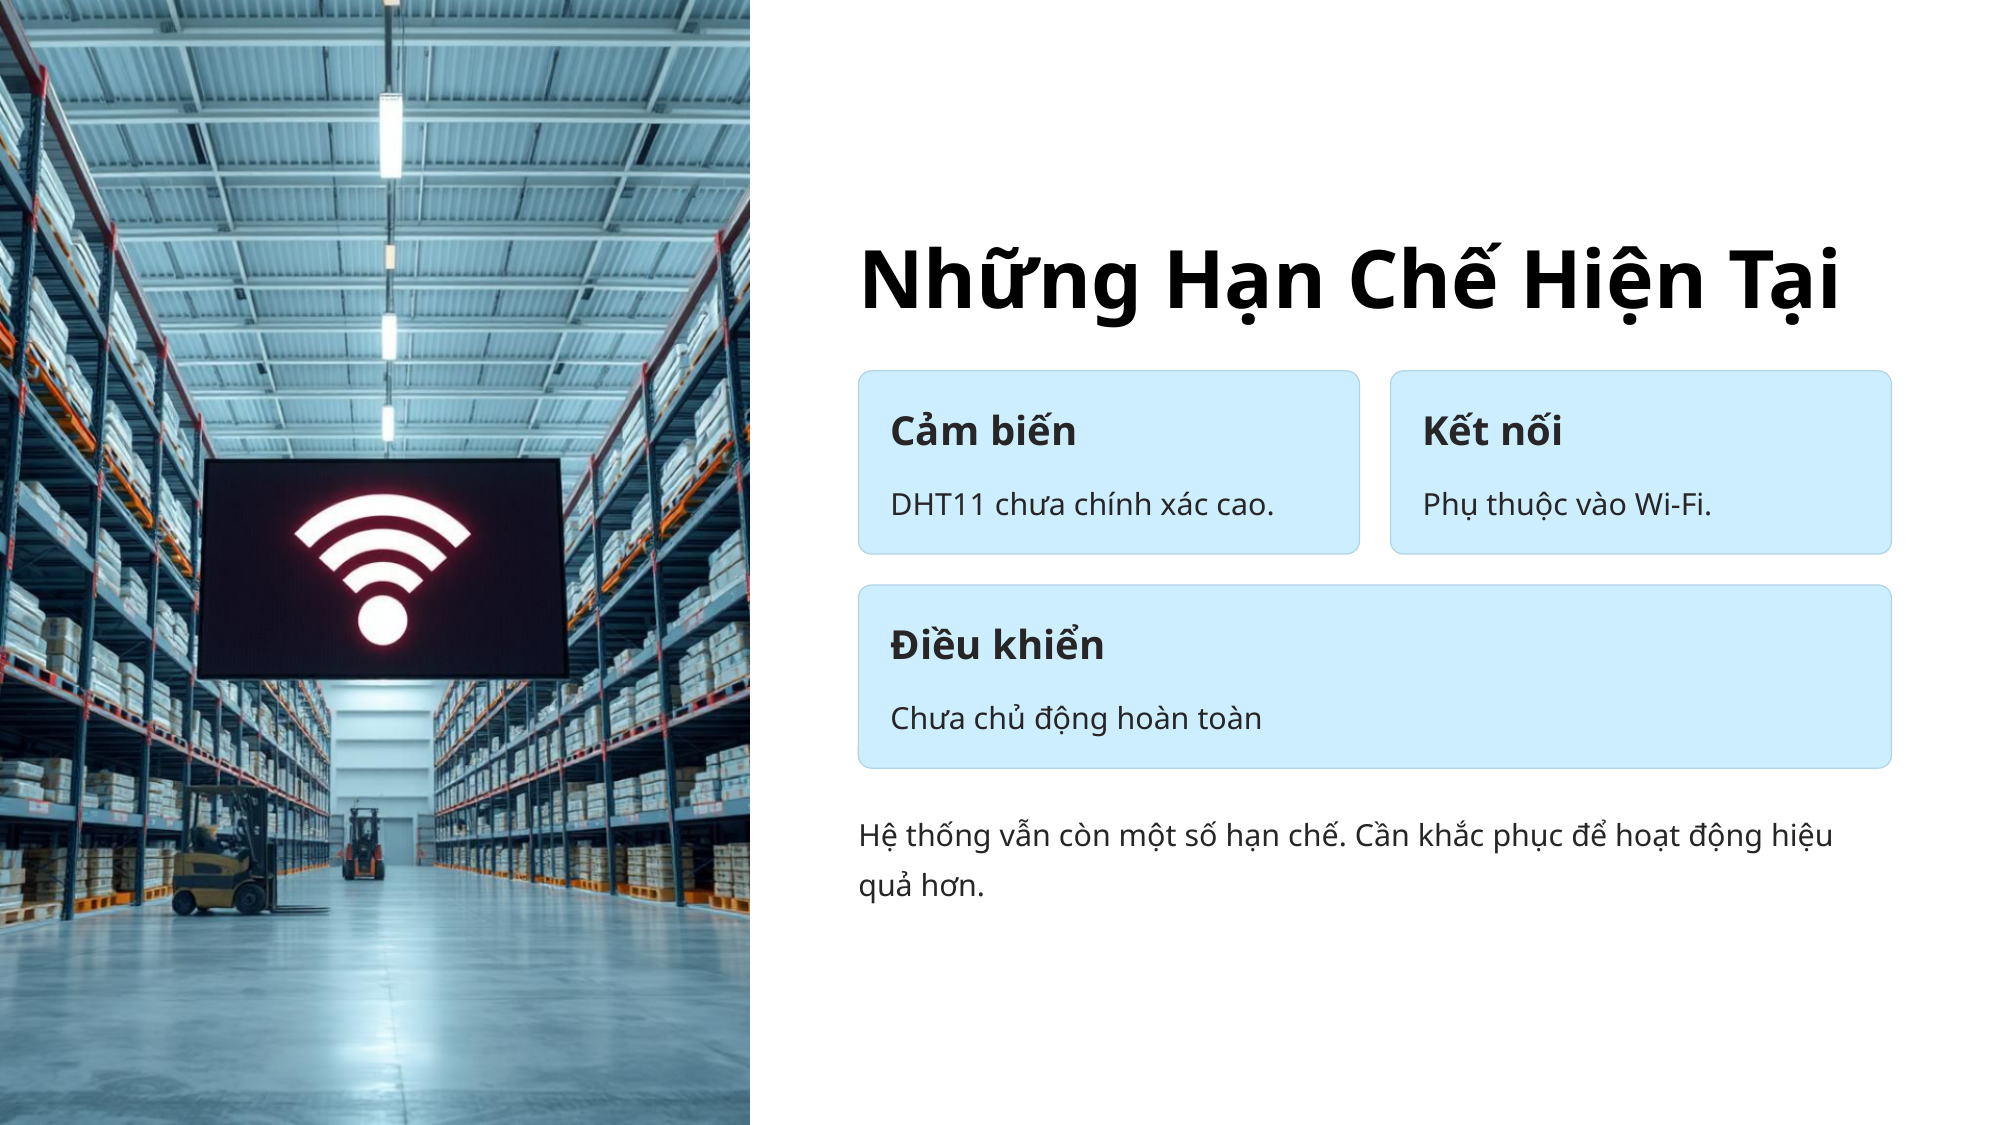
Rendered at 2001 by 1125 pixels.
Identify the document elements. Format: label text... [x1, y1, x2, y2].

text_box Cảm biến [890, 402, 1298, 454]
text_box Kết nối [1422, 402, 1830, 454]
text_box [858, 370, 1360, 555]
text_box Hệ thống vẫn còn một số hạn chế. Cần khắc phục để hoạt động hiệu quả hơn. [858, 803, 1892, 903]
text_box Những Hạn Chế Hiện Tại [858, 222, 1786, 325]
text_box Điều khiển [890, 617, 1298, 668]
picture [0, 0, 751, 1125]
text_box [858, 584, 1892, 769]
text_box Phụ thuộc vào Wi-Fi. [1422, 472, 1860, 522]
text_box Chưa chủ động hoàn toàn [890, 686, 1860, 737]
text_box DHT11 chưa chính xác cao. [890, 472, 1328, 522]
text_box [1390, 370, 1892, 555]
